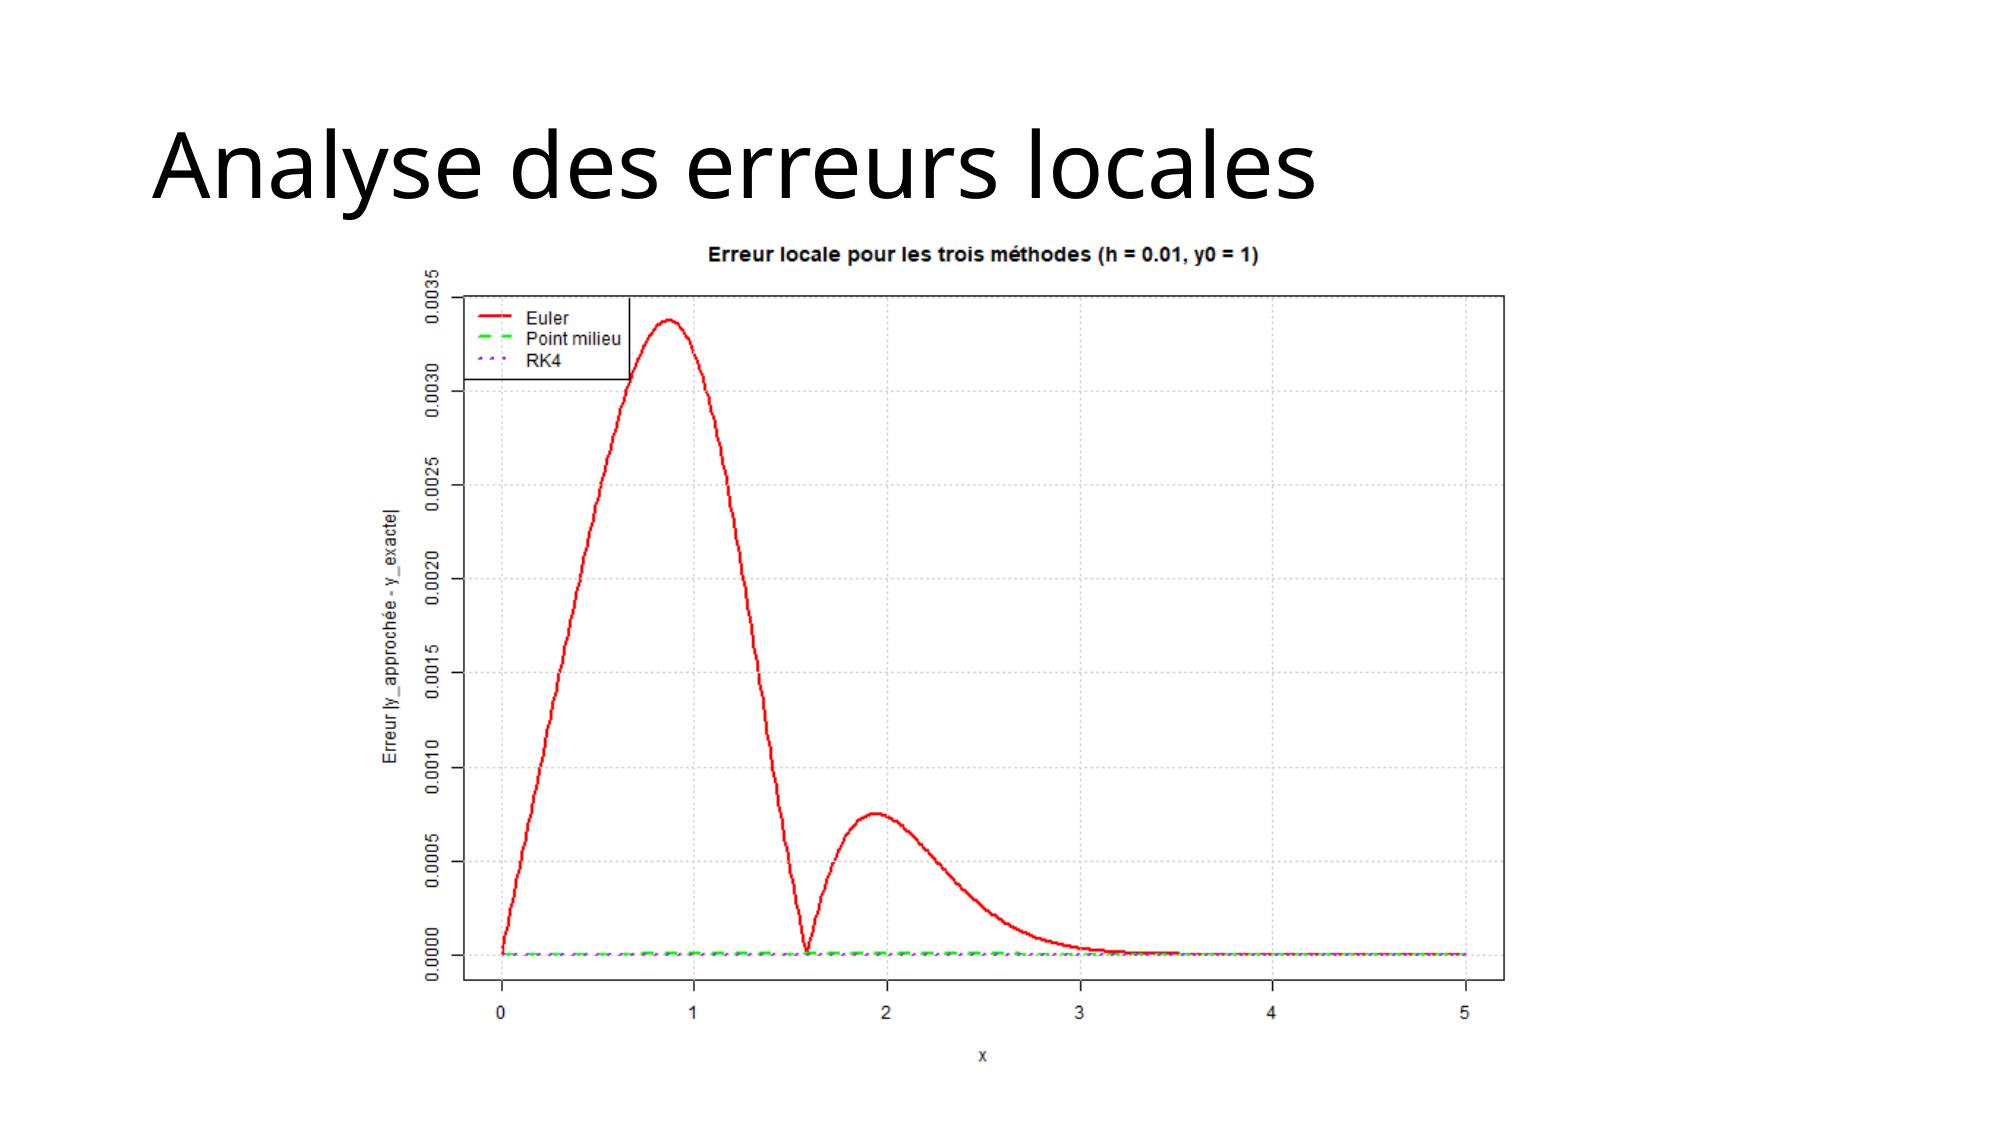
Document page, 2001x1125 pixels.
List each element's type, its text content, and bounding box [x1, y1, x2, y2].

picture [376, 208, 1549, 1089]
title Analyse des erreurs locales [137, 59, 1863, 278]
